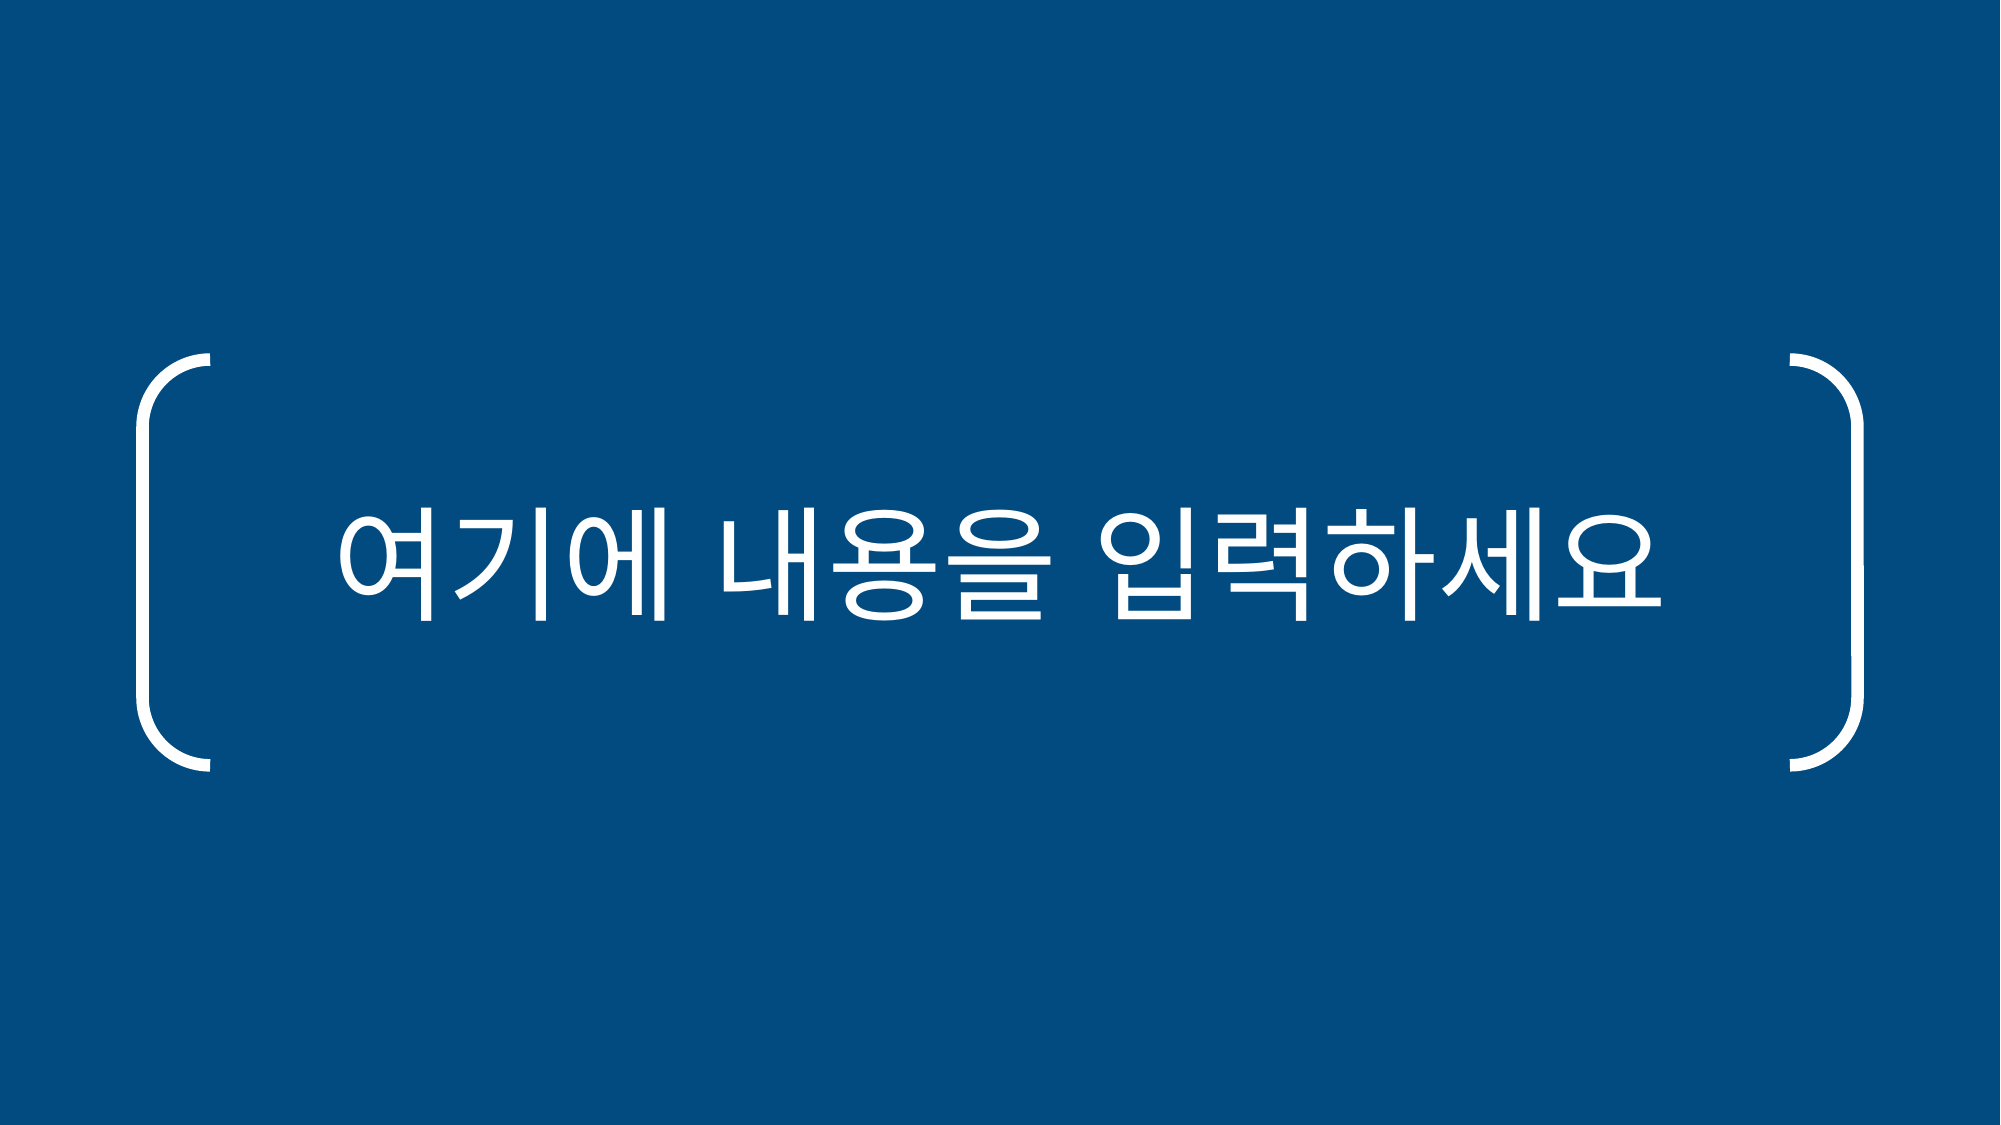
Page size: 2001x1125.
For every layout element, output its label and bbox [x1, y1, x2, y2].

text_box [142, 359, 1858, 766]
